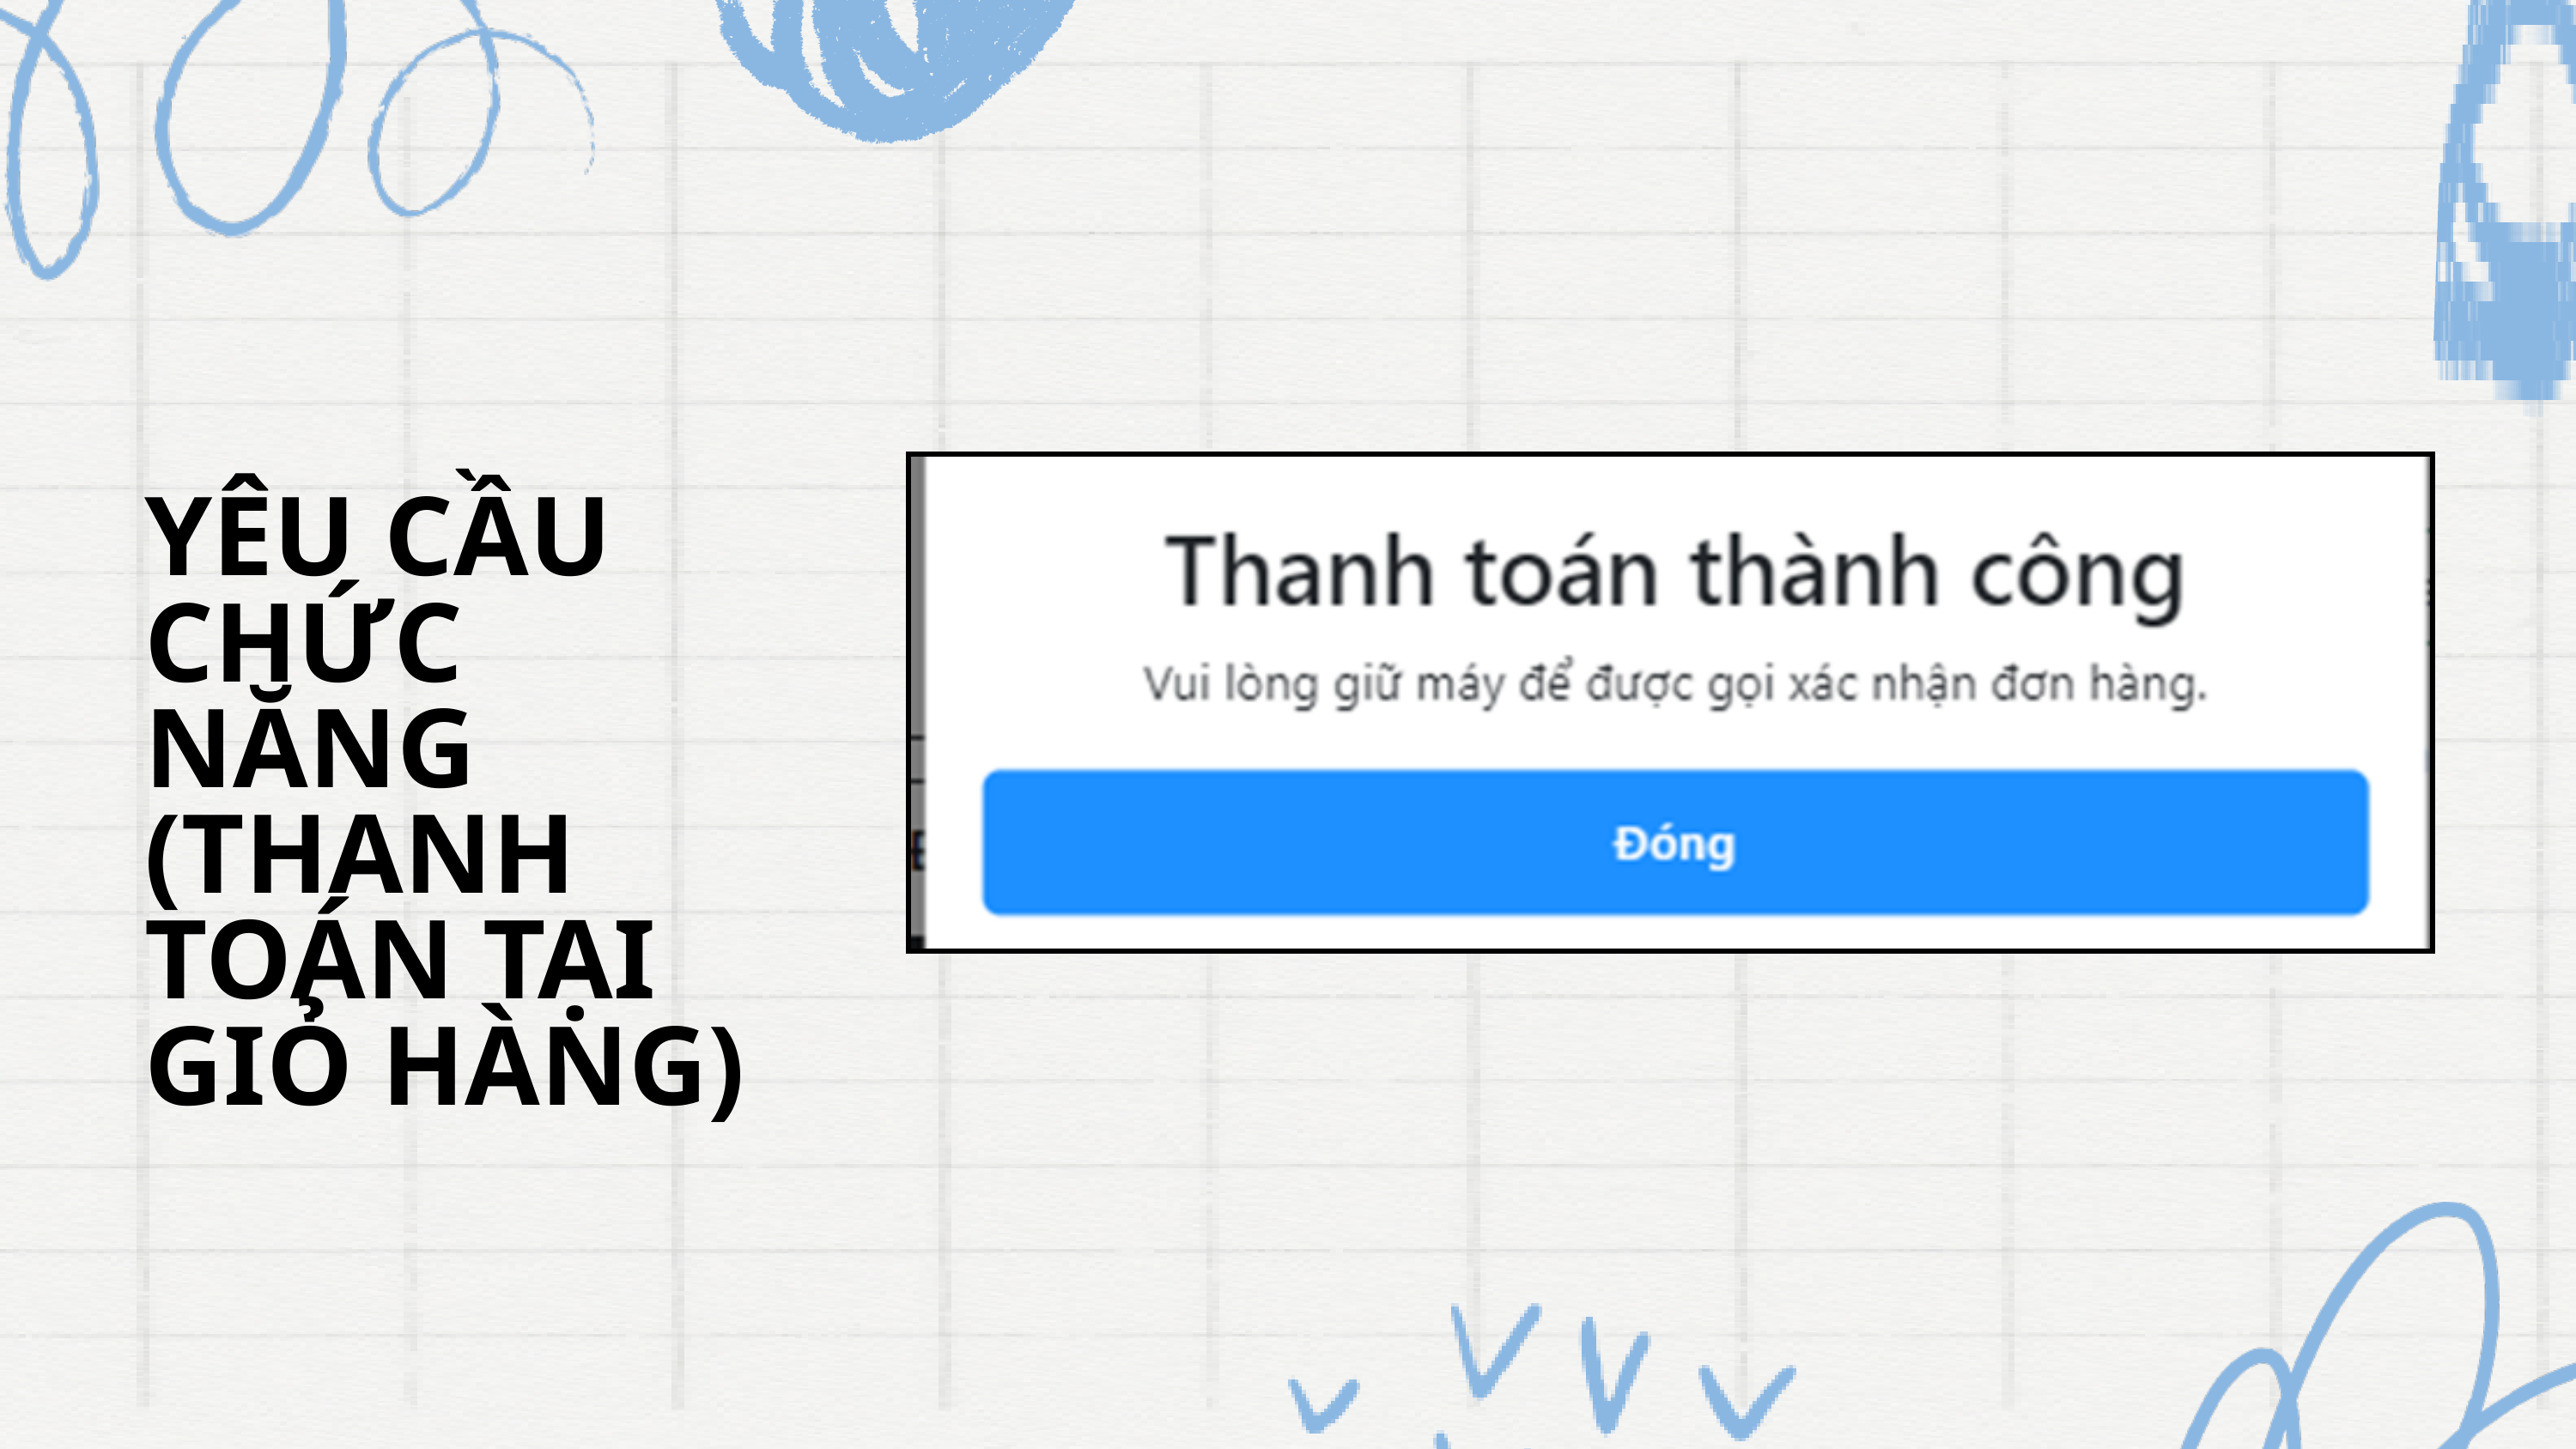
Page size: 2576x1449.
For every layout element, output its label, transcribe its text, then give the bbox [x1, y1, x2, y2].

text_box [2431, 0, 2576, 419]
text_box [0, 0, 596, 282]
text_box [704, 0, 1113, 145]
text_box [2162, 1202, 2576, 1449]
text_box [908, 453, 2433, 951]
text_box [0, 0, 2576, 1449]
text_box YÊU CẦU CHỨC NĂNG (THANH TOÁN TẠI GIỎ HÀNG) [144, 492, 817, 1127]
text_box [1288, 1303, 1862, 1449]
